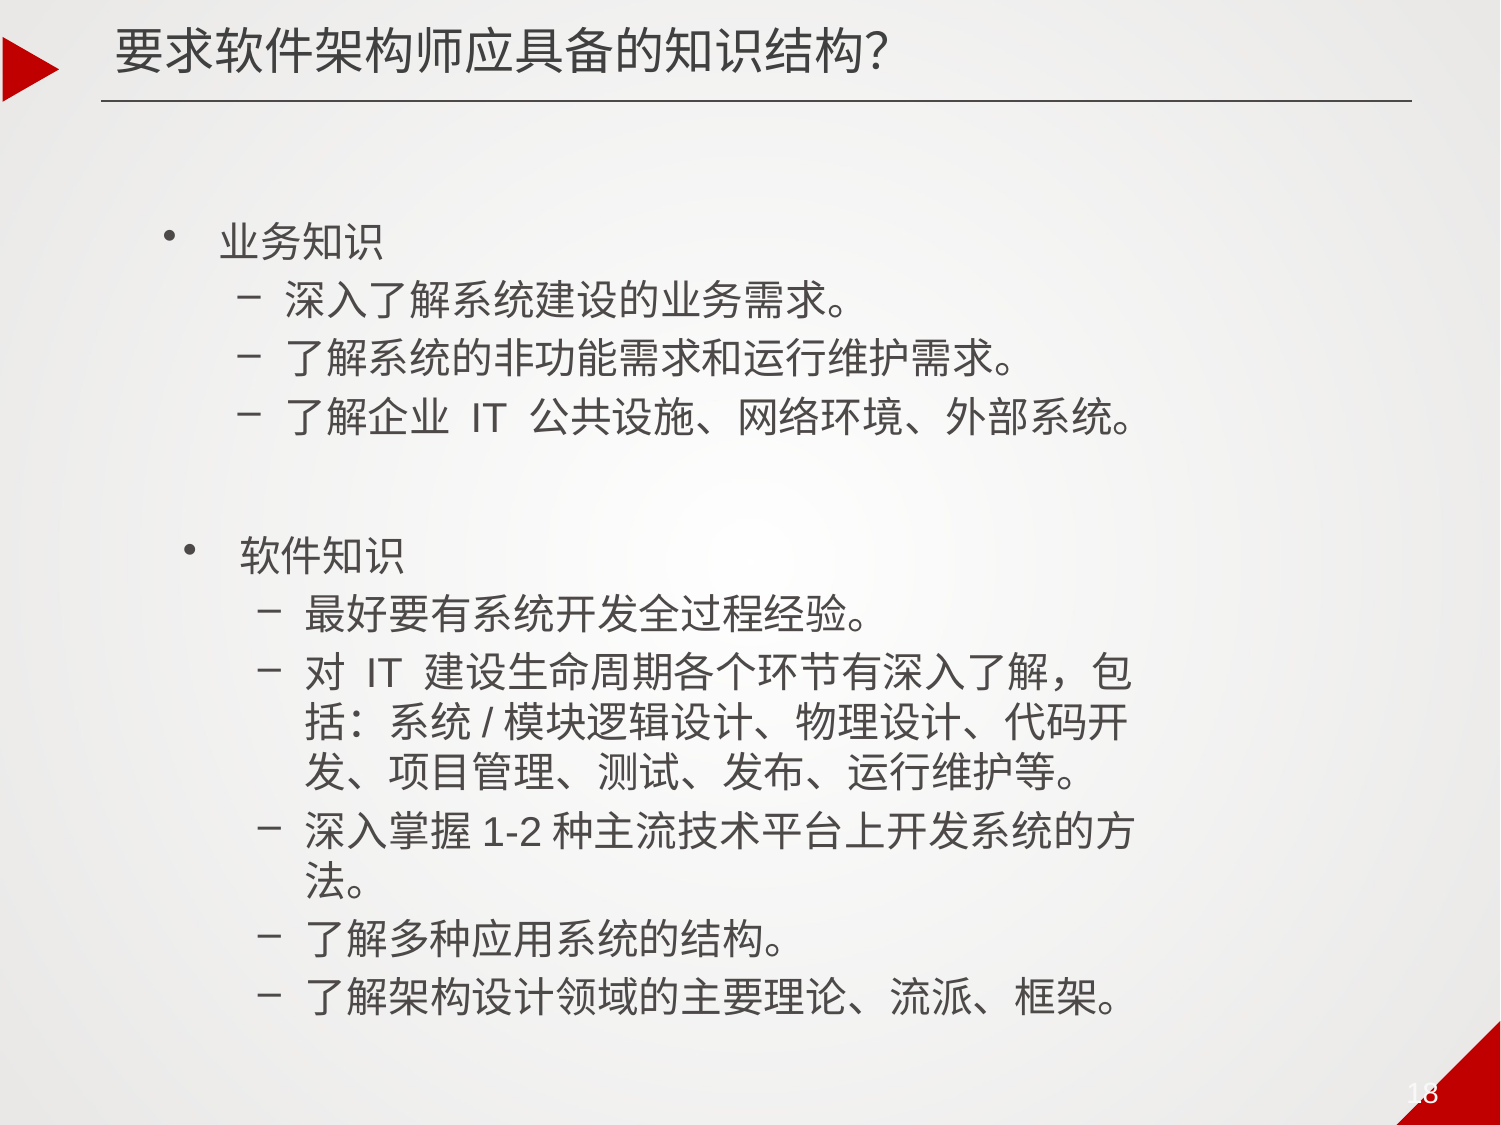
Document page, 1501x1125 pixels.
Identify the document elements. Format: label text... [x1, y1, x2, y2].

list 软件知识 最好要有系统开发全过程经验。 对 IT 建设生命周期各个环节有深入了解，包括：系统/模块逻辑设计、物理设计、代码开发、项目管理、测试、发布、运行维护等。 深入掌握1-2种主流技术平台上开发系统的方法。 了解多种应用系统的结构。 了解架构设计领域的主要理论、流派、框架。 [167, 521, 1159, 1024]
picture [1426, 1085, 1434, 1091]
picture [0, 0, 1501, 1125]
text_box 业务知识 深入了解系统建设的业务需求。 了解系统的非功能需求和运行维护需求。 了解企业 IT 公共设施、网络环境、外部系统。 [147, 208, 1179, 521]
text_box 要求软件架构师应具备的知识结构？ [99, 0, 1021, 102]
text_box [2, 36, 60, 102]
